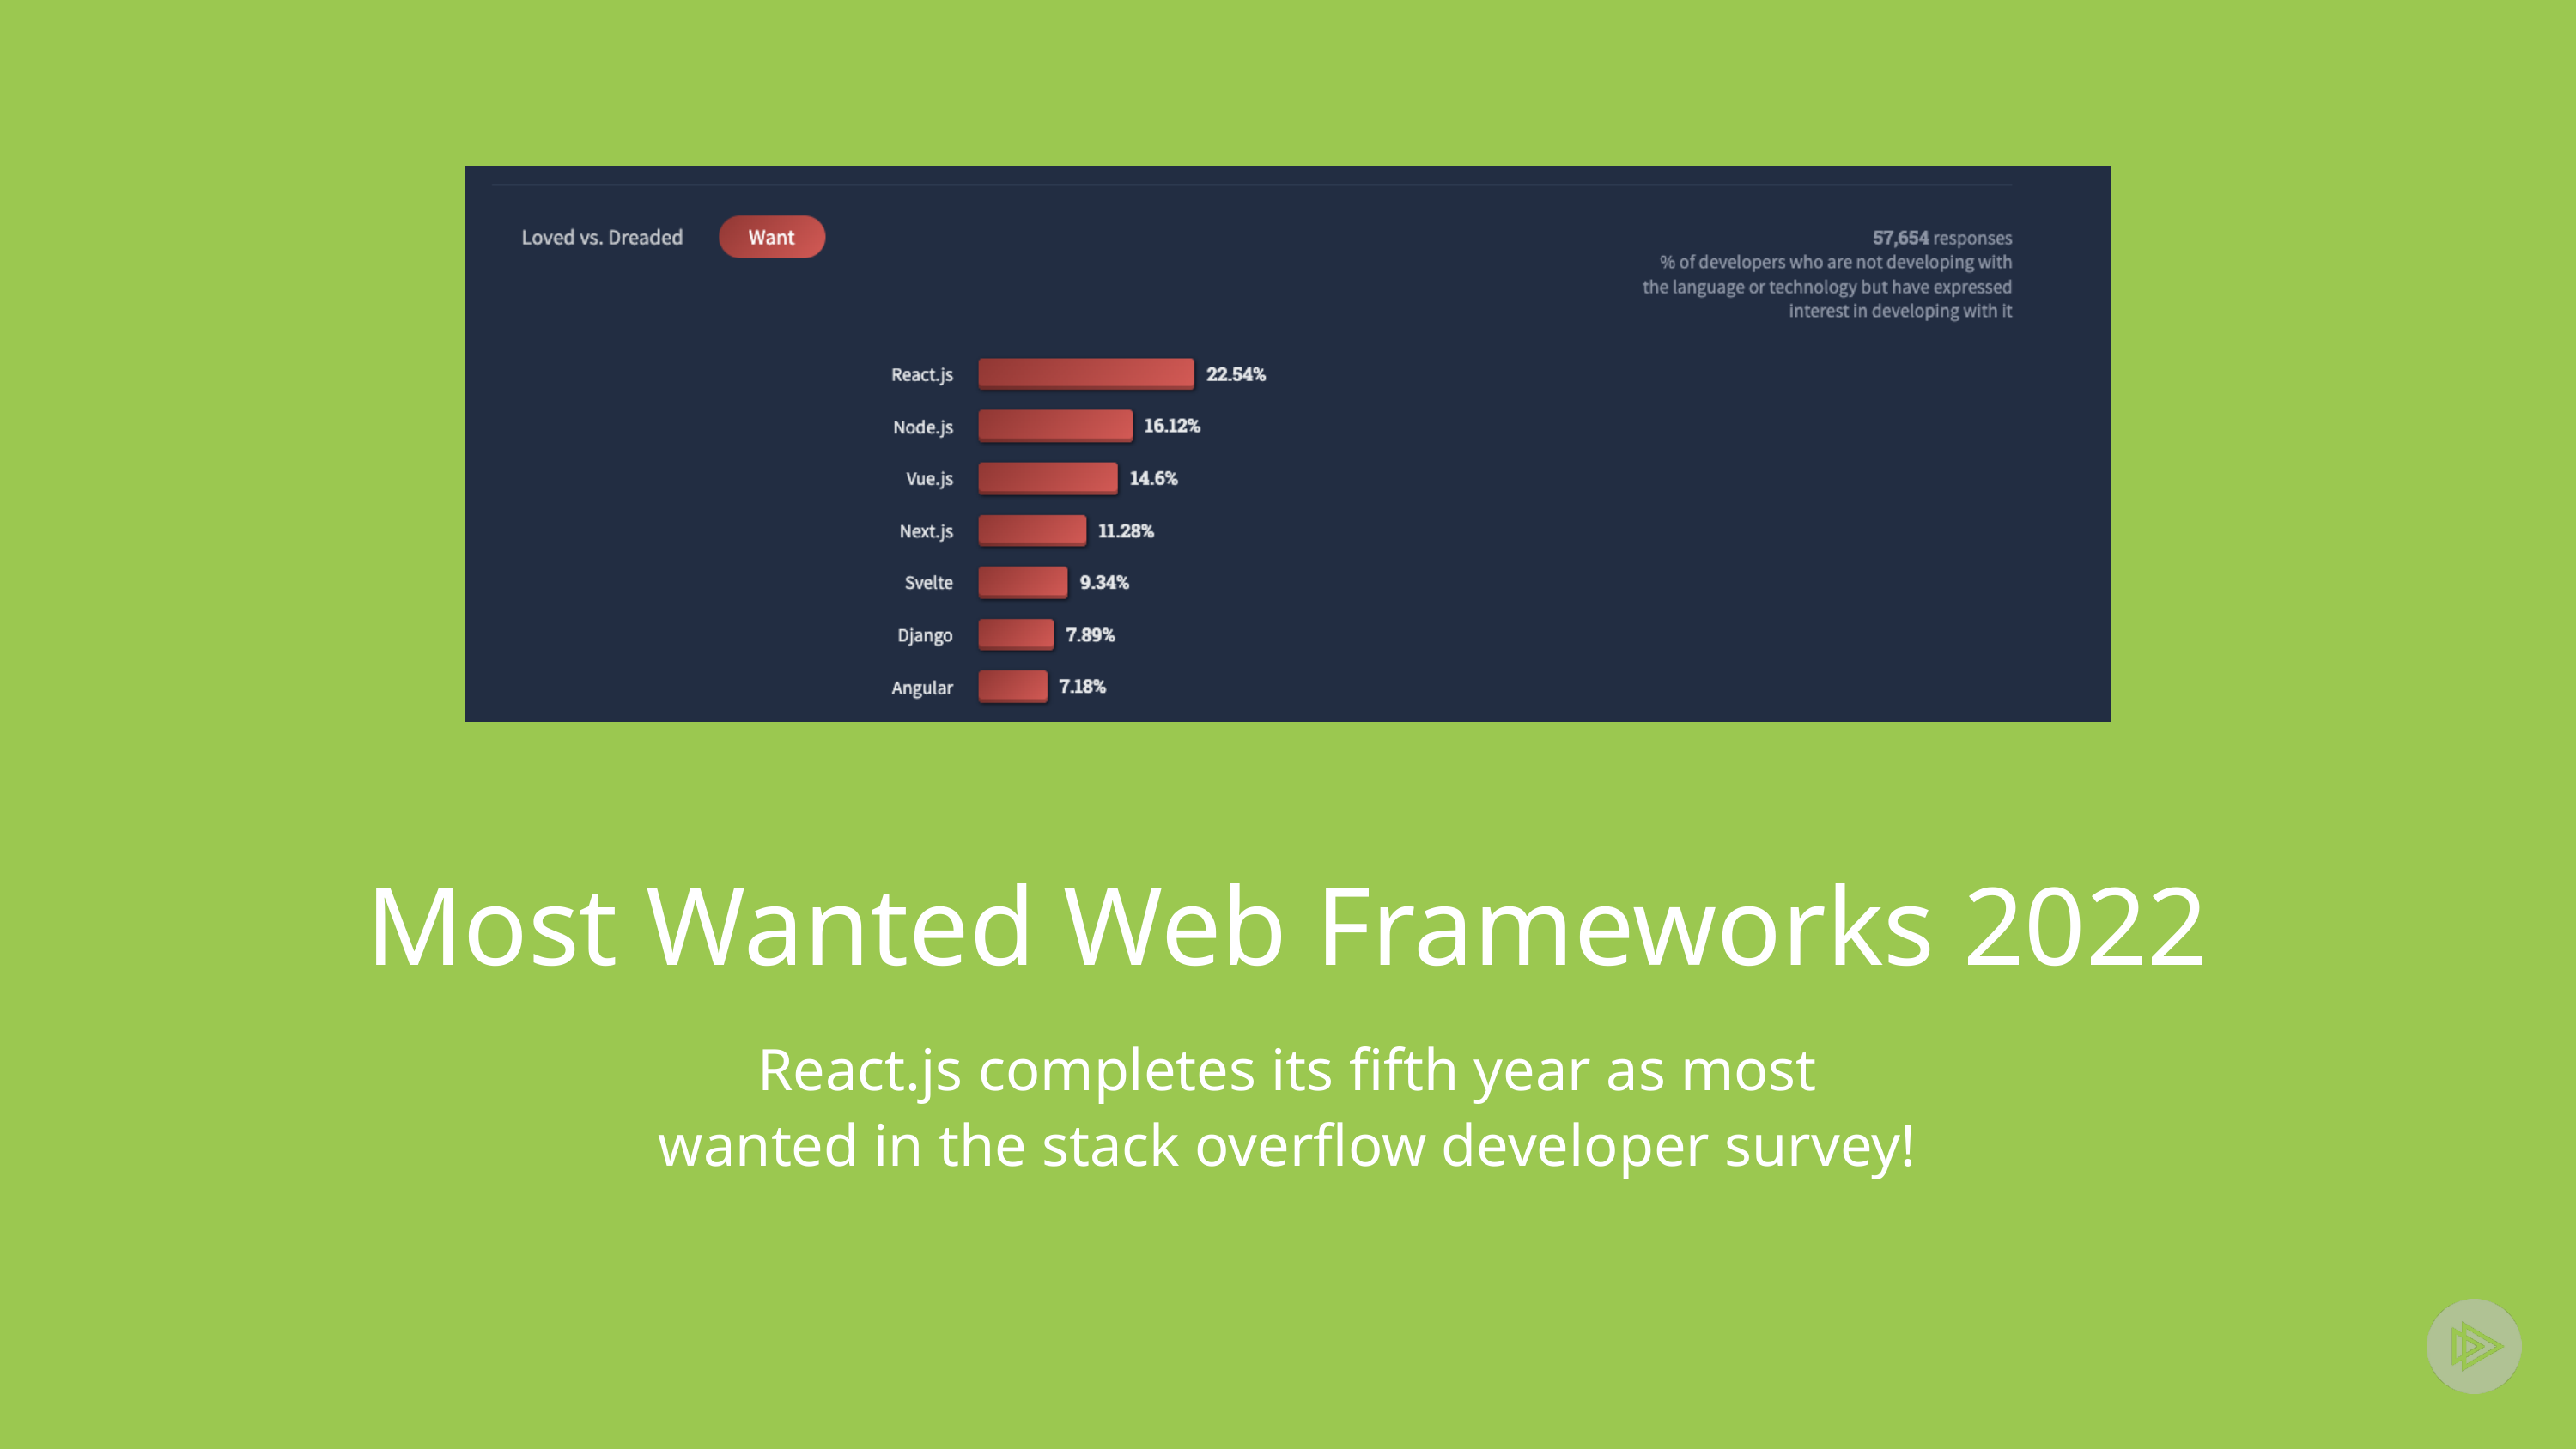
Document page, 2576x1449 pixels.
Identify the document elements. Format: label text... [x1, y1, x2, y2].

list Most Wanted Web Frameworks 2022 [234, 844, 2342, 1001]
list React.js completes its fifth year as most wanted in the stack overflow developer survey! [636, 1020, 1940, 1261]
picture [465, 166, 2111, 722]
